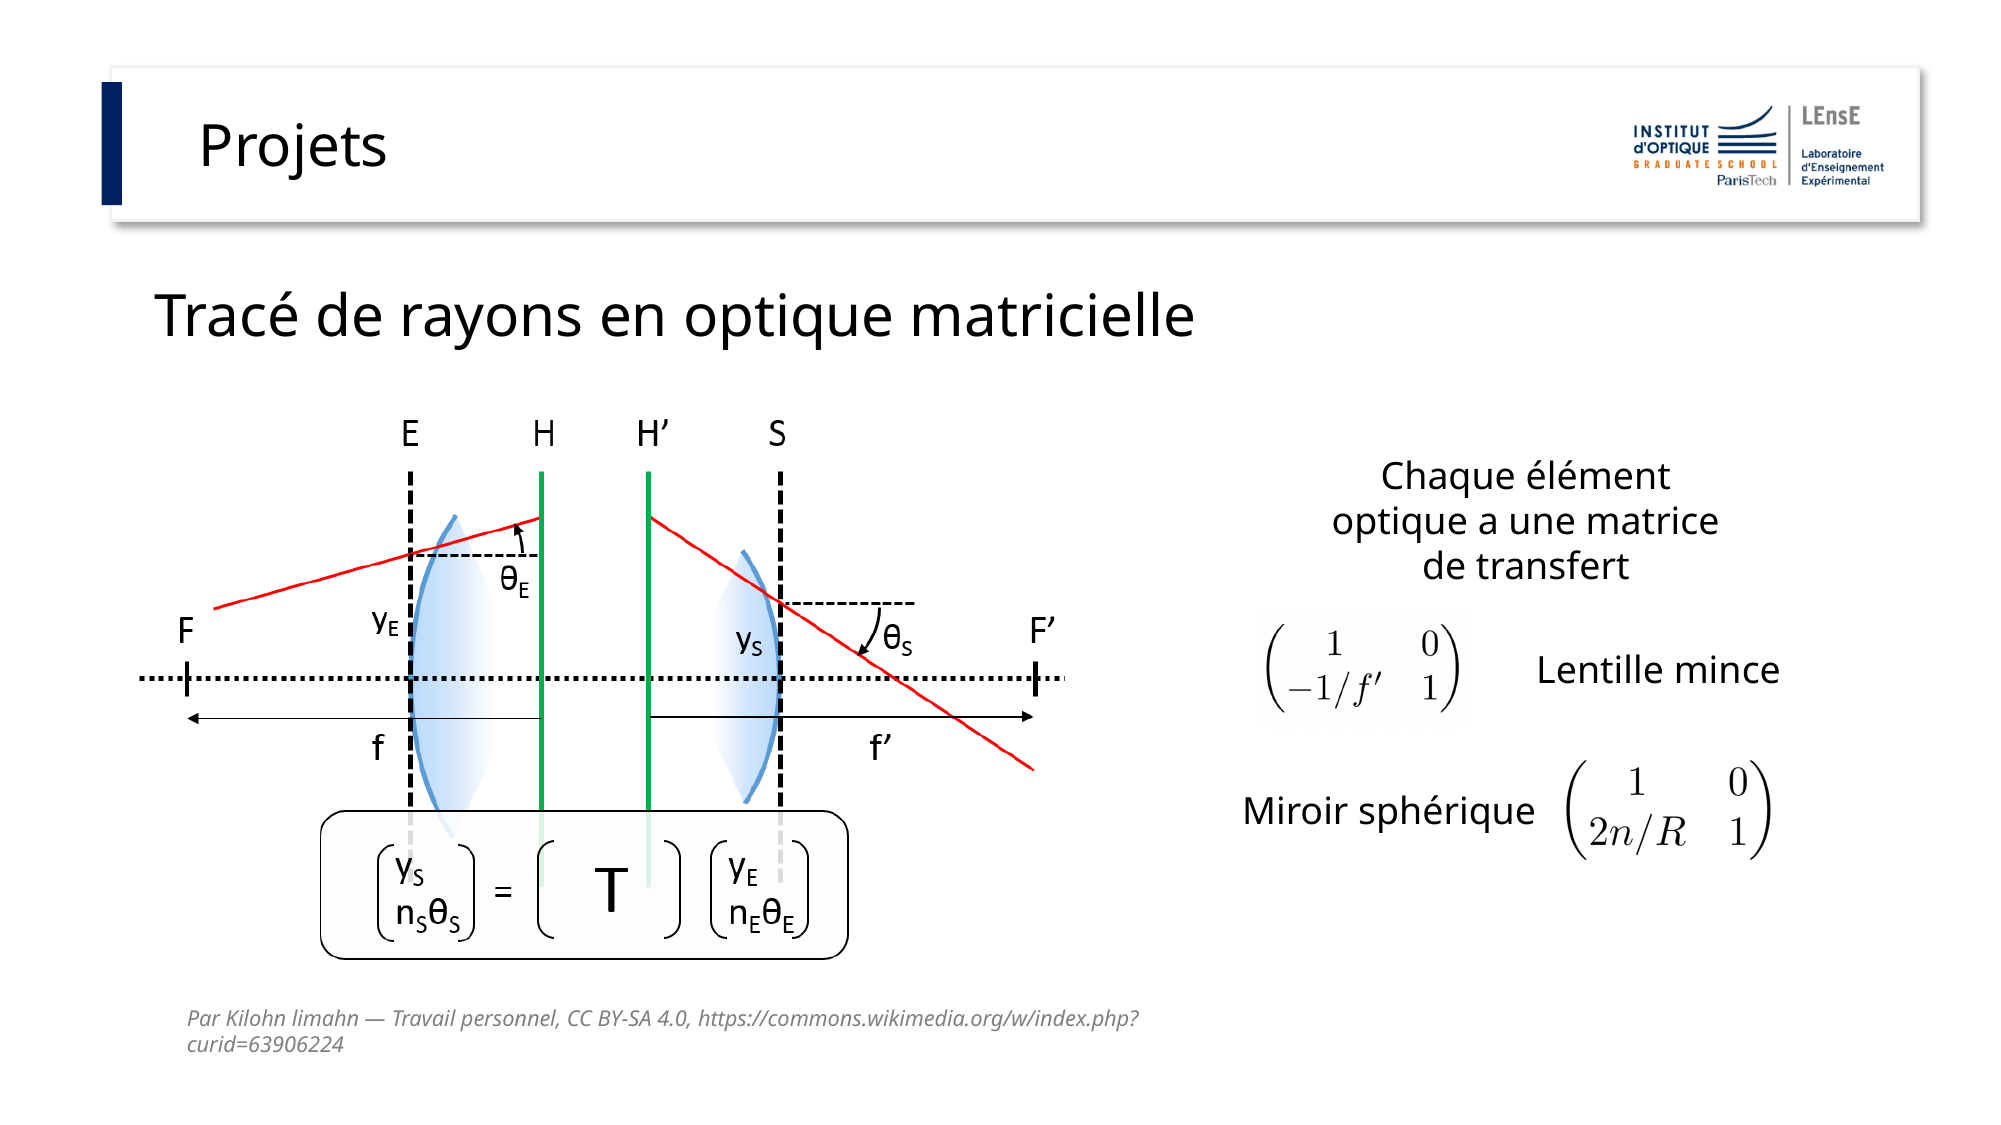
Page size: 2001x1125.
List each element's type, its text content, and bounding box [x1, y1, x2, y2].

list Projets [183, 92, 1599, 203]
text_box Lentille mince [1470, 638, 1882, 699]
text_box Par Kilohn limahn — Travail personnel, CC BY-SA 4.0, https://commons.wikimedia.org/w/index.php?curid=63906224 [172, 997, 1172, 1065]
picture [1609, 79, 1909, 203]
text_box Miroir sphérique [1165, 779, 1553, 840]
text_box Chaque élément optique a une matrice de transfert [1302, 445, 1750, 595]
text_box Tracé de rayons en optique matricielle [139, 263, 1555, 373]
picture [1553, 731, 1786, 887]
picture [138, 396, 1082, 974]
picture [1258, 605, 1470, 733]
